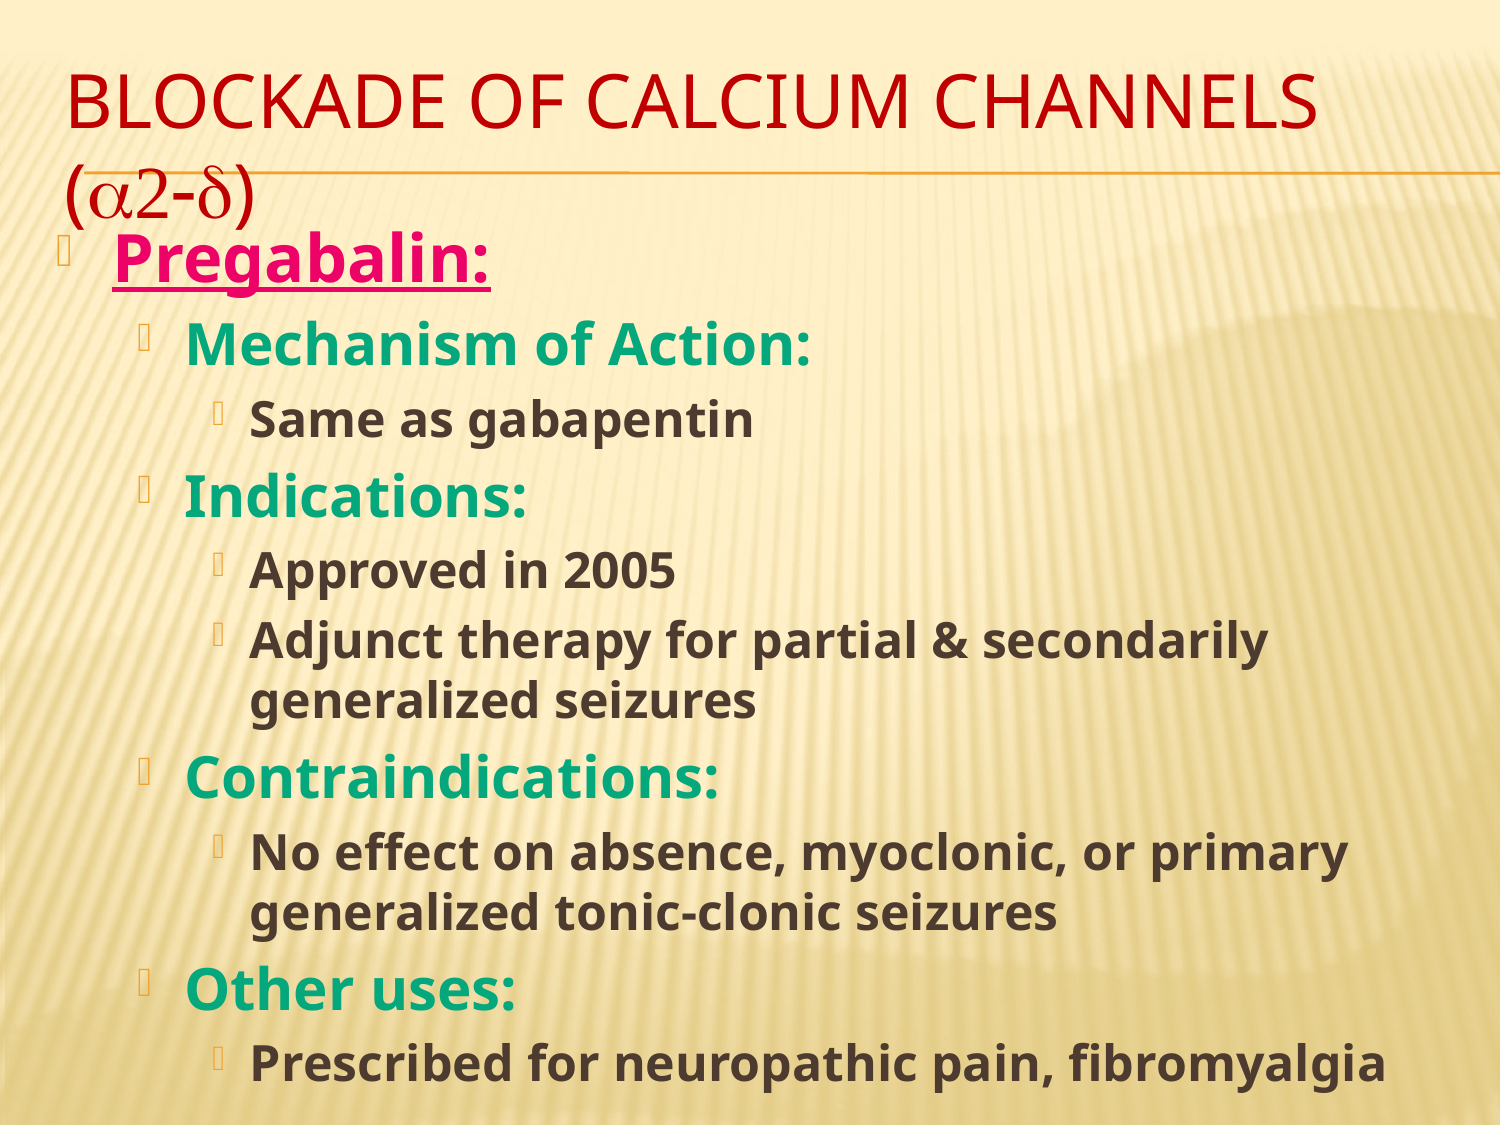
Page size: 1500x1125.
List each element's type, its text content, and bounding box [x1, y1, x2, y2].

title Blockade of Calcium Channels () [50, 75, 1475, 213]
list Pregabalin: Mechanism of Action: Same as gabapentin Indications: Approved in 2005 Adjunct therapy for partial & secondarily generalized seizures Contraindications: No effect on absence, myoclonic, or primary generalized tonic-clonic seizures Other uses: Prescribed for neuropathic pain, fibromyalgia [41, 208, 1475, 1105]
